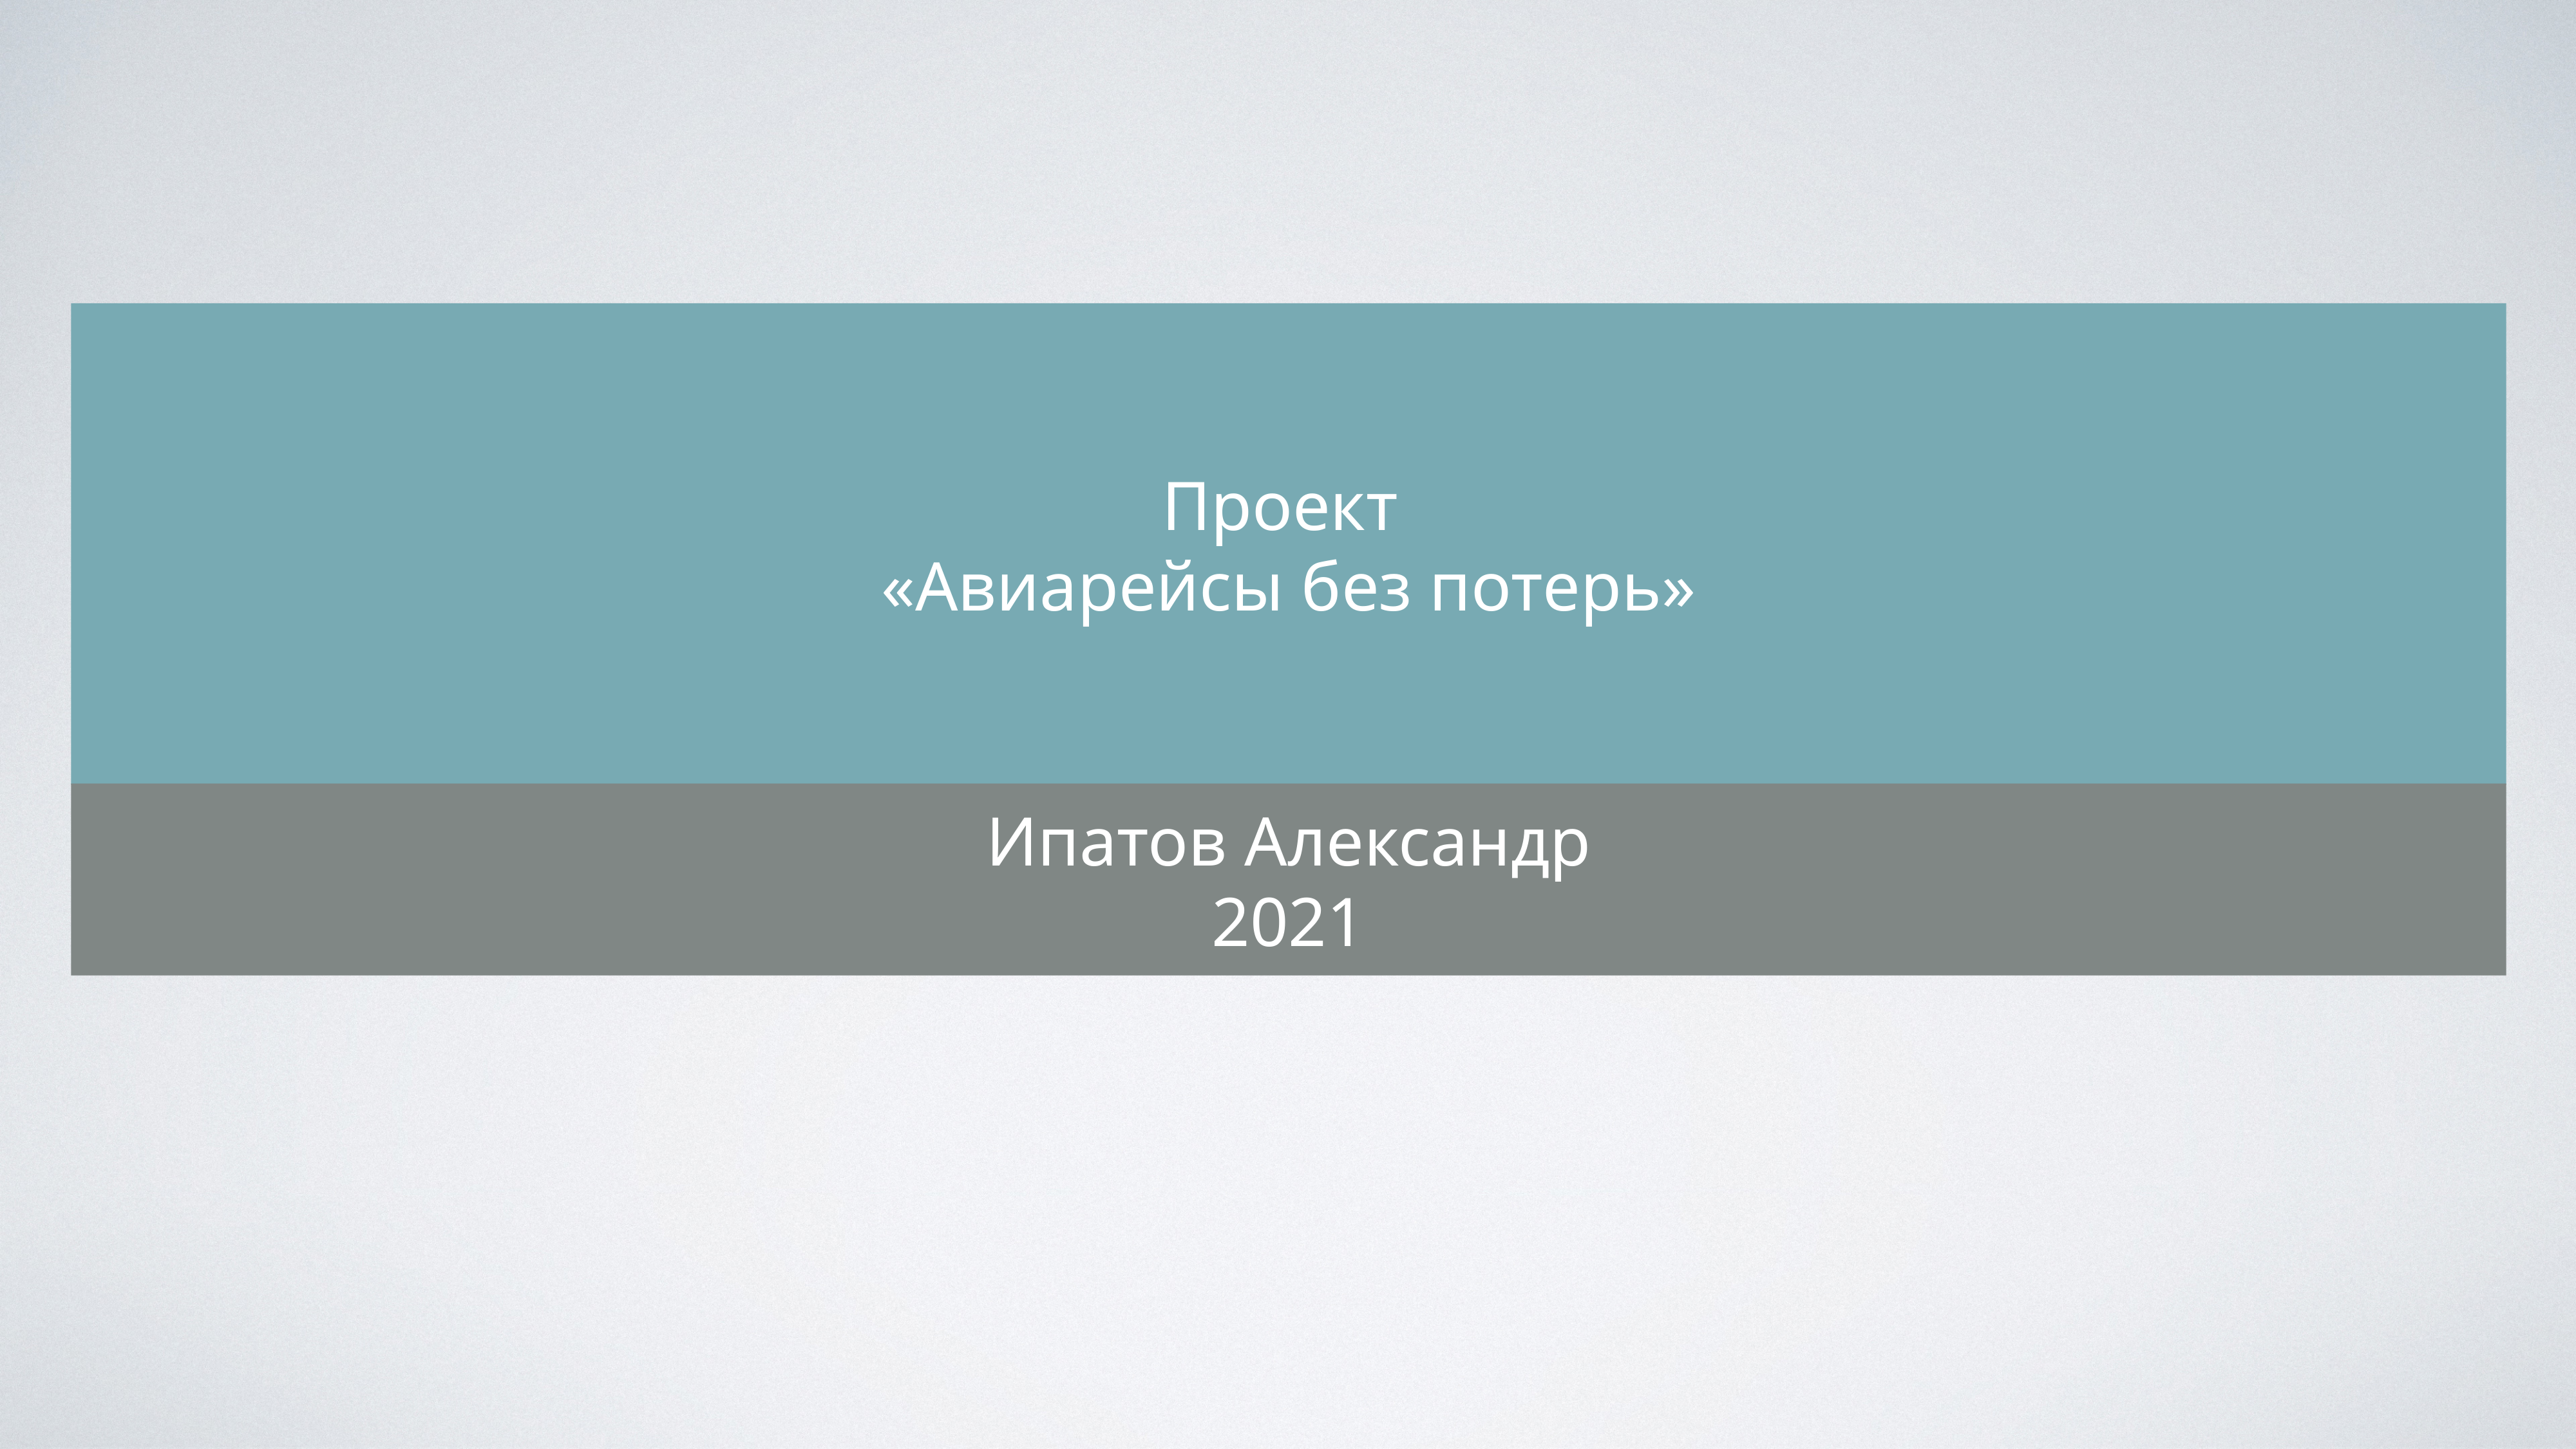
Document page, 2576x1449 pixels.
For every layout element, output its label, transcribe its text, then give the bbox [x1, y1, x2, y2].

picture [0, 0, 2576, 1449]
title Проект «Авиарейсы без потерь» [70, 303, 2507, 783]
subtitle Ипатов Александр 2021 [70, 783, 2507, 976]
